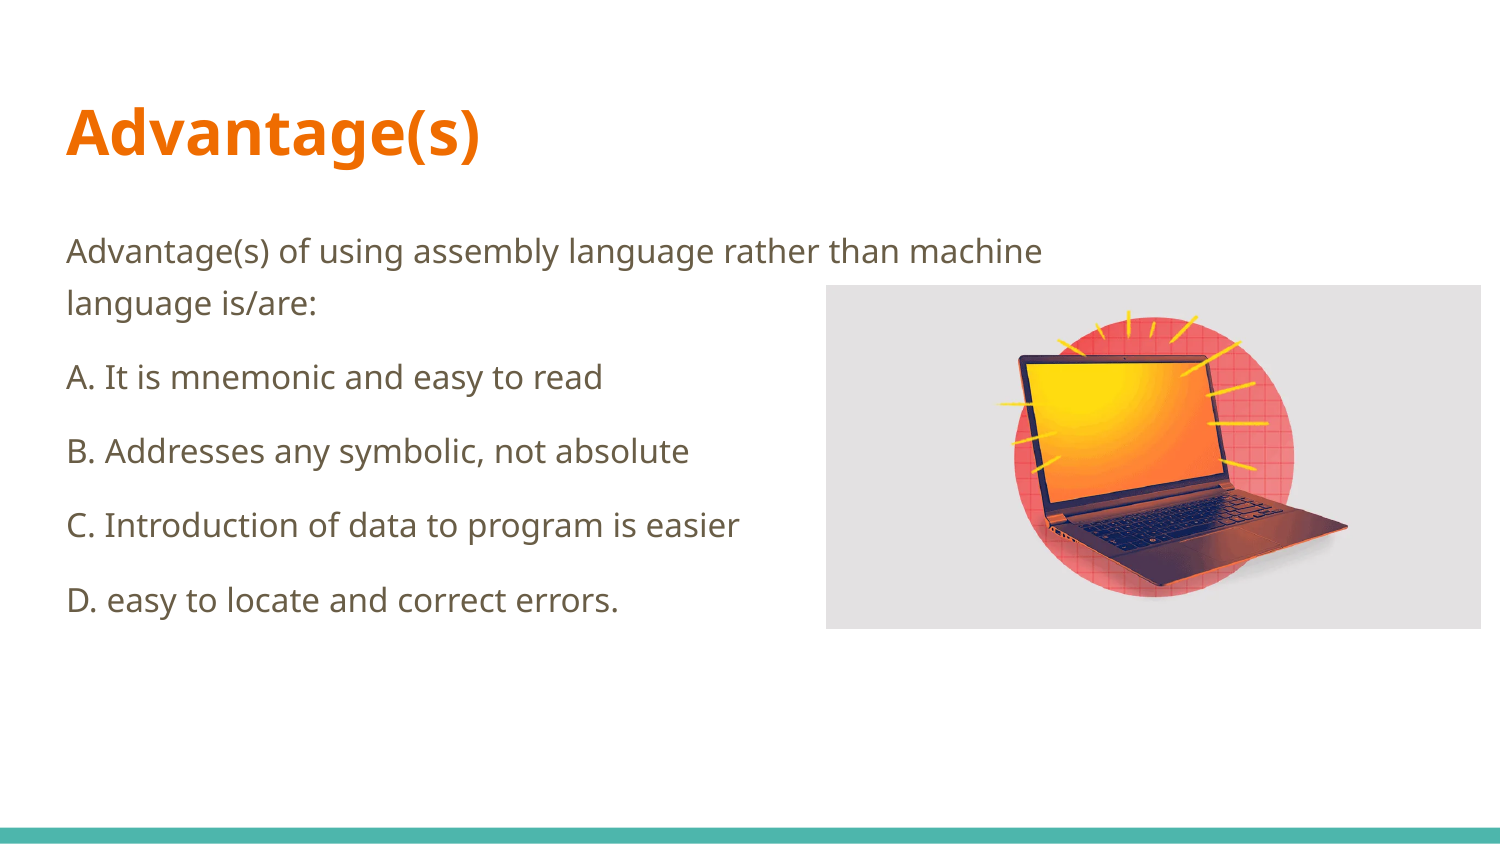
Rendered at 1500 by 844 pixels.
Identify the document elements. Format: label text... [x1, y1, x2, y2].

list Advantage(s) of using assembly language rather than machine language is/are: A. It is mnemonic and easy to read B. Addresses any symbolic, not absolute C. Introduction of data to program is easier D. easy to locate and correct errors. [51, 206, 1141, 638]
picture [826, 284, 1482, 629]
title Advantage(s) [51, 72, 1449, 189]
